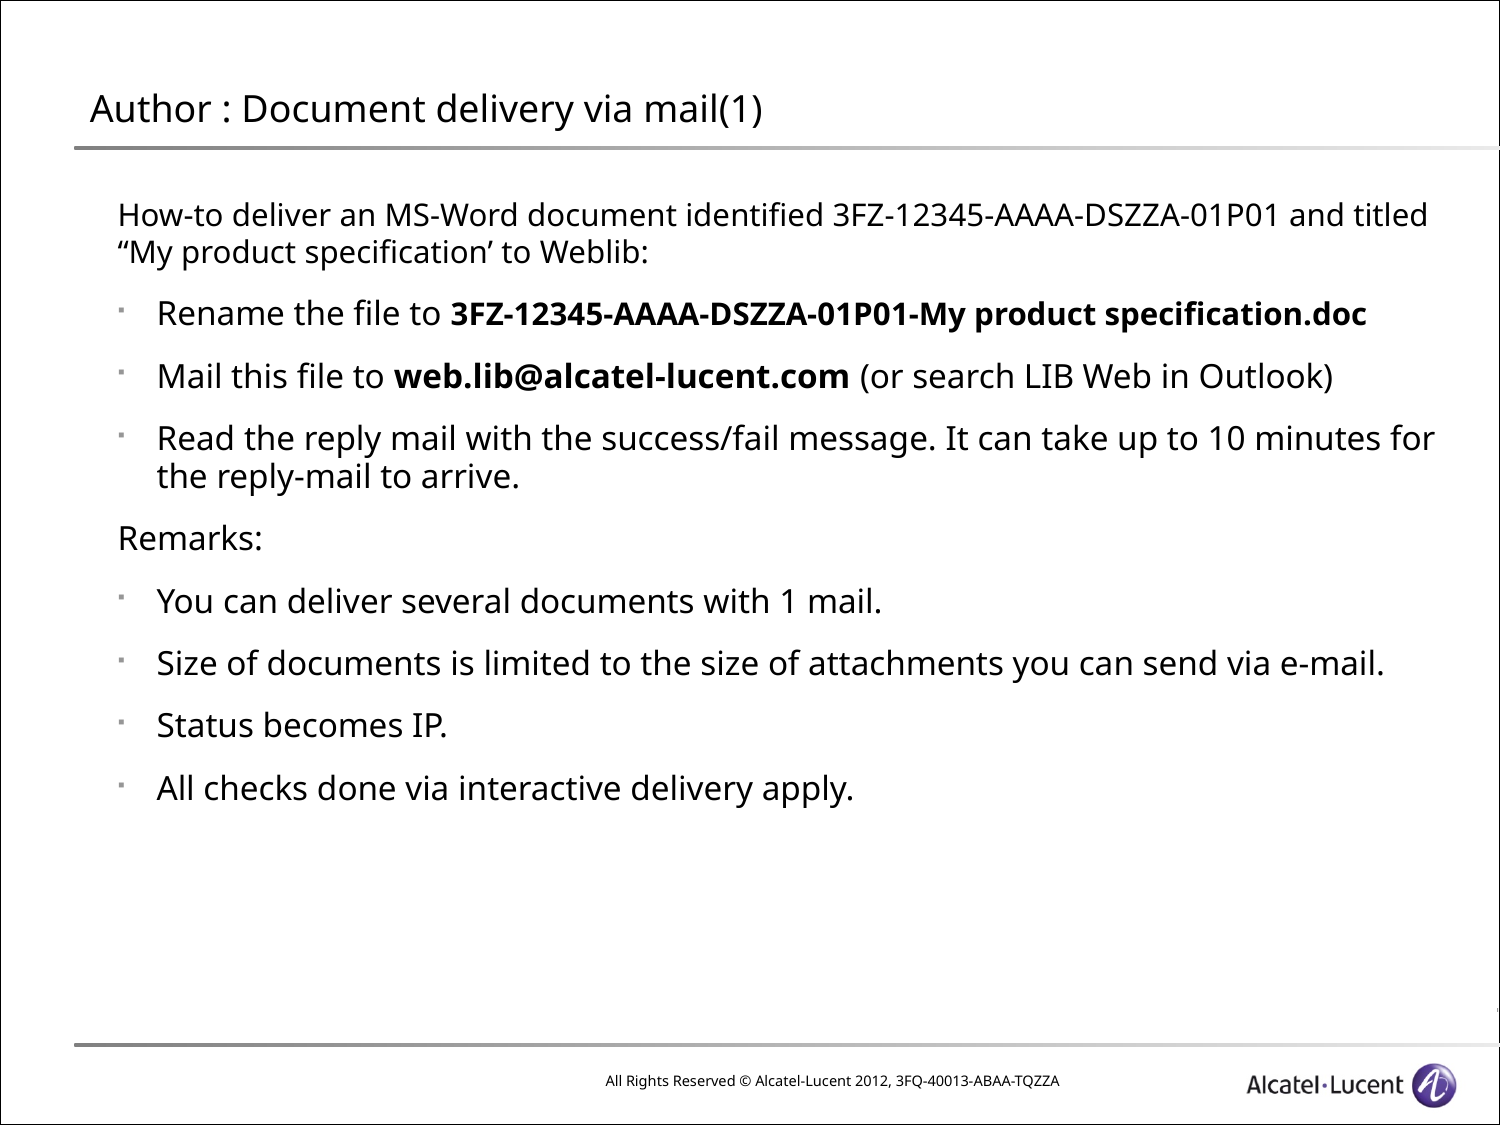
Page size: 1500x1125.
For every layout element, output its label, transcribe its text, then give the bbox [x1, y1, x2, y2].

list How-to deliver an MS-Word document identified 3FZ-12345-AAAA-DSZZA-01P01 and titled “My product specification’ to Weblib: Rename the file to 3FZ-12345-AAAA-DSZZA-01P01-My product specification.doc Mail this file to web.lib@alcatel-lucent.com (or search LIB Web in Outlook) Read the reply mail with the success/fail message. It can take up to 10 minutes for the reply-mail to arrive. Remarks: You can deliver several documents with 1 mail. Size of documents is limited to the size of attachments you can send via e-mail. Status becomes IP. All checks done via interactive delivery apply. [74, 187, 1460, 976]
picture [1224, 1061, 1478, 1114]
title Author : Document delivery via mail(1) [74, 49, 1166, 138]
